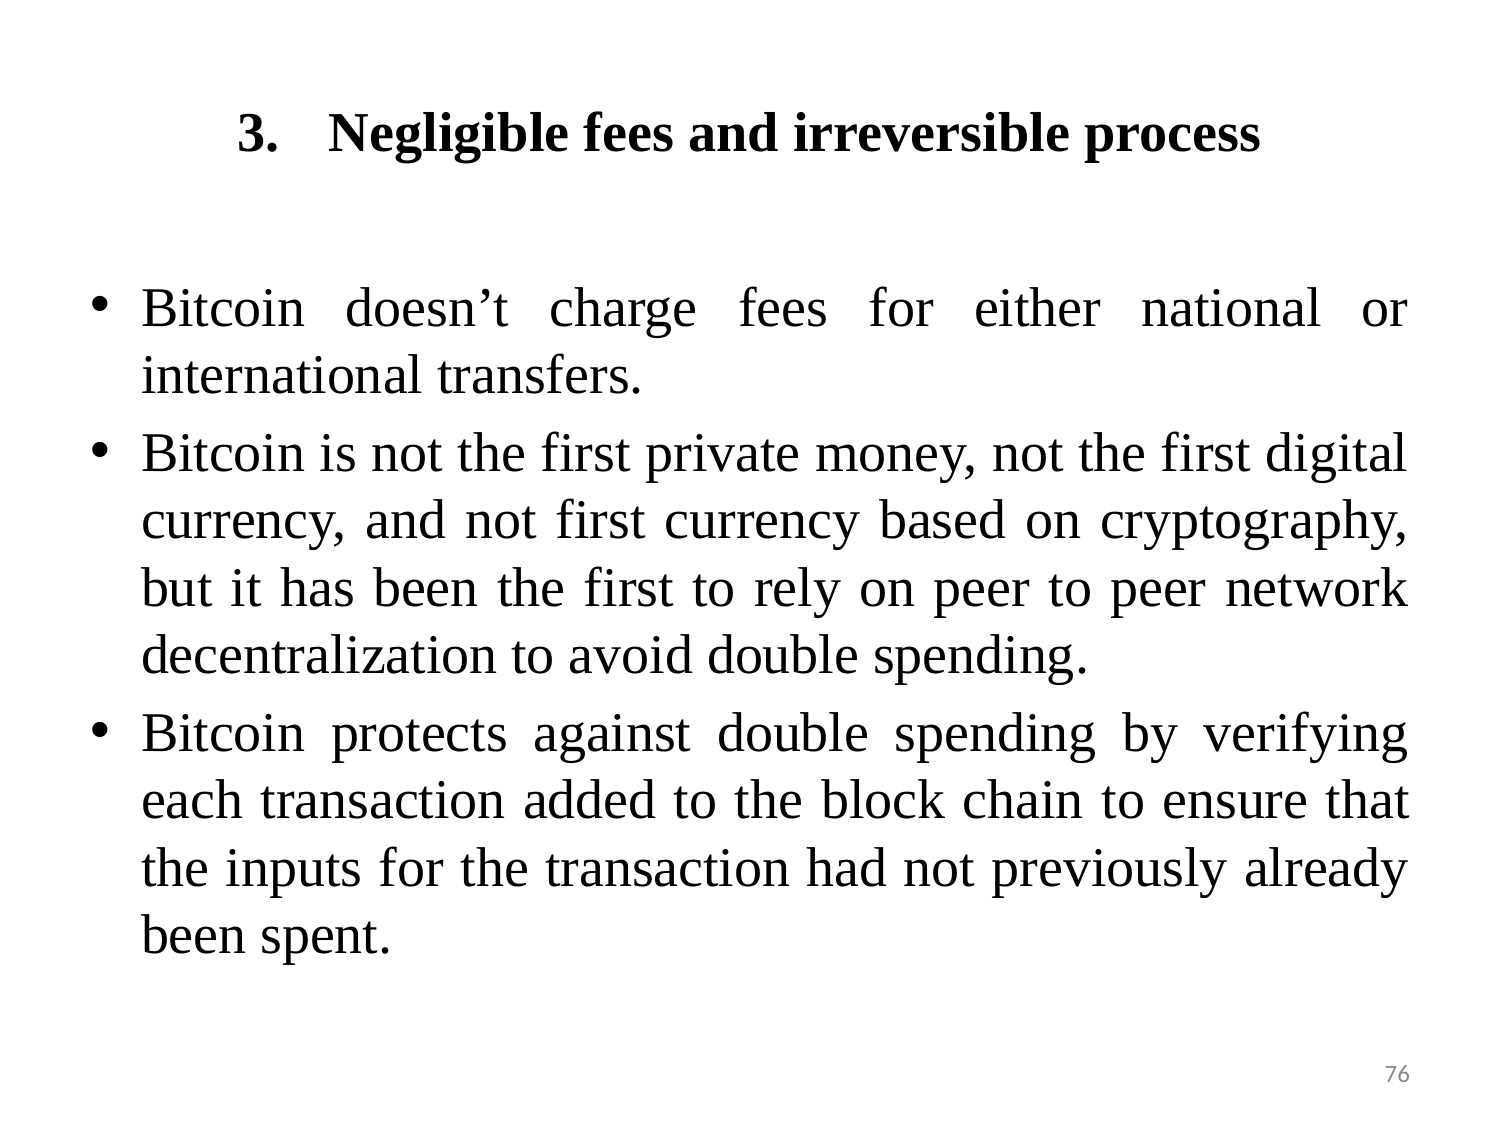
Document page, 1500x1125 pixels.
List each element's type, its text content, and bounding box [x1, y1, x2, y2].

slide_number 76 [1074, 1042, 1425, 1103]
text_box Negligible fees and irreversible process [186, 87, 1314, 179]
list Bitcoin doesn’t charge fees for either national or international transfers. Bitcoin is not the first private money, not the first digital currency, and not first currency based on cryptography, but it has been the first to rely on peer to peer network decentralization to avoid double spending. Bitcoin protects against double spending by verifying each transaction added to the block chain to ensure that the inputs for the transaction had not previously already been spent. [75, 262, 1425, 1005]
